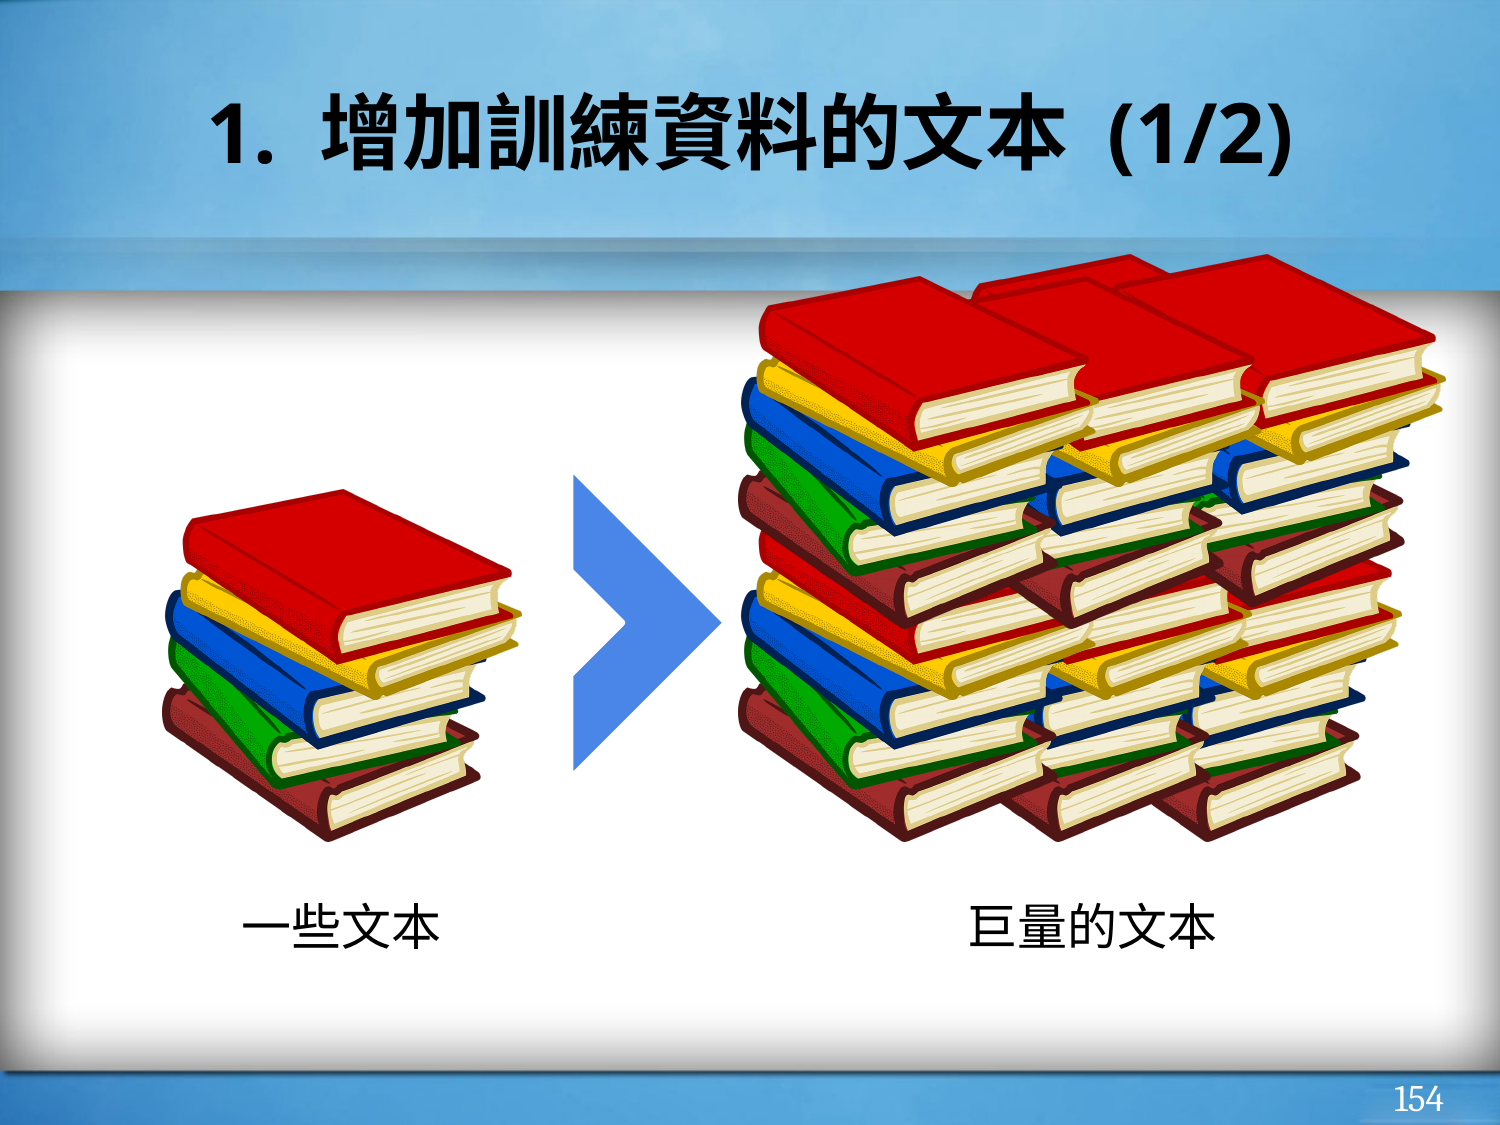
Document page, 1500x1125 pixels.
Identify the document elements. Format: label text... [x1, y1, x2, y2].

list 一些文本 [12, 871, 672, 1067]
picture [0, 0, 1500, 1125]
title 1. 增加訓練資料的文本 (1/2) [78, 27, 1422, 232]
text_box [570, 466, 727, 779]
list 巨量的文本 [762, 871, 1422, 1067]
slide_number ‹#› [1350, 1074, 1488, 1118]
